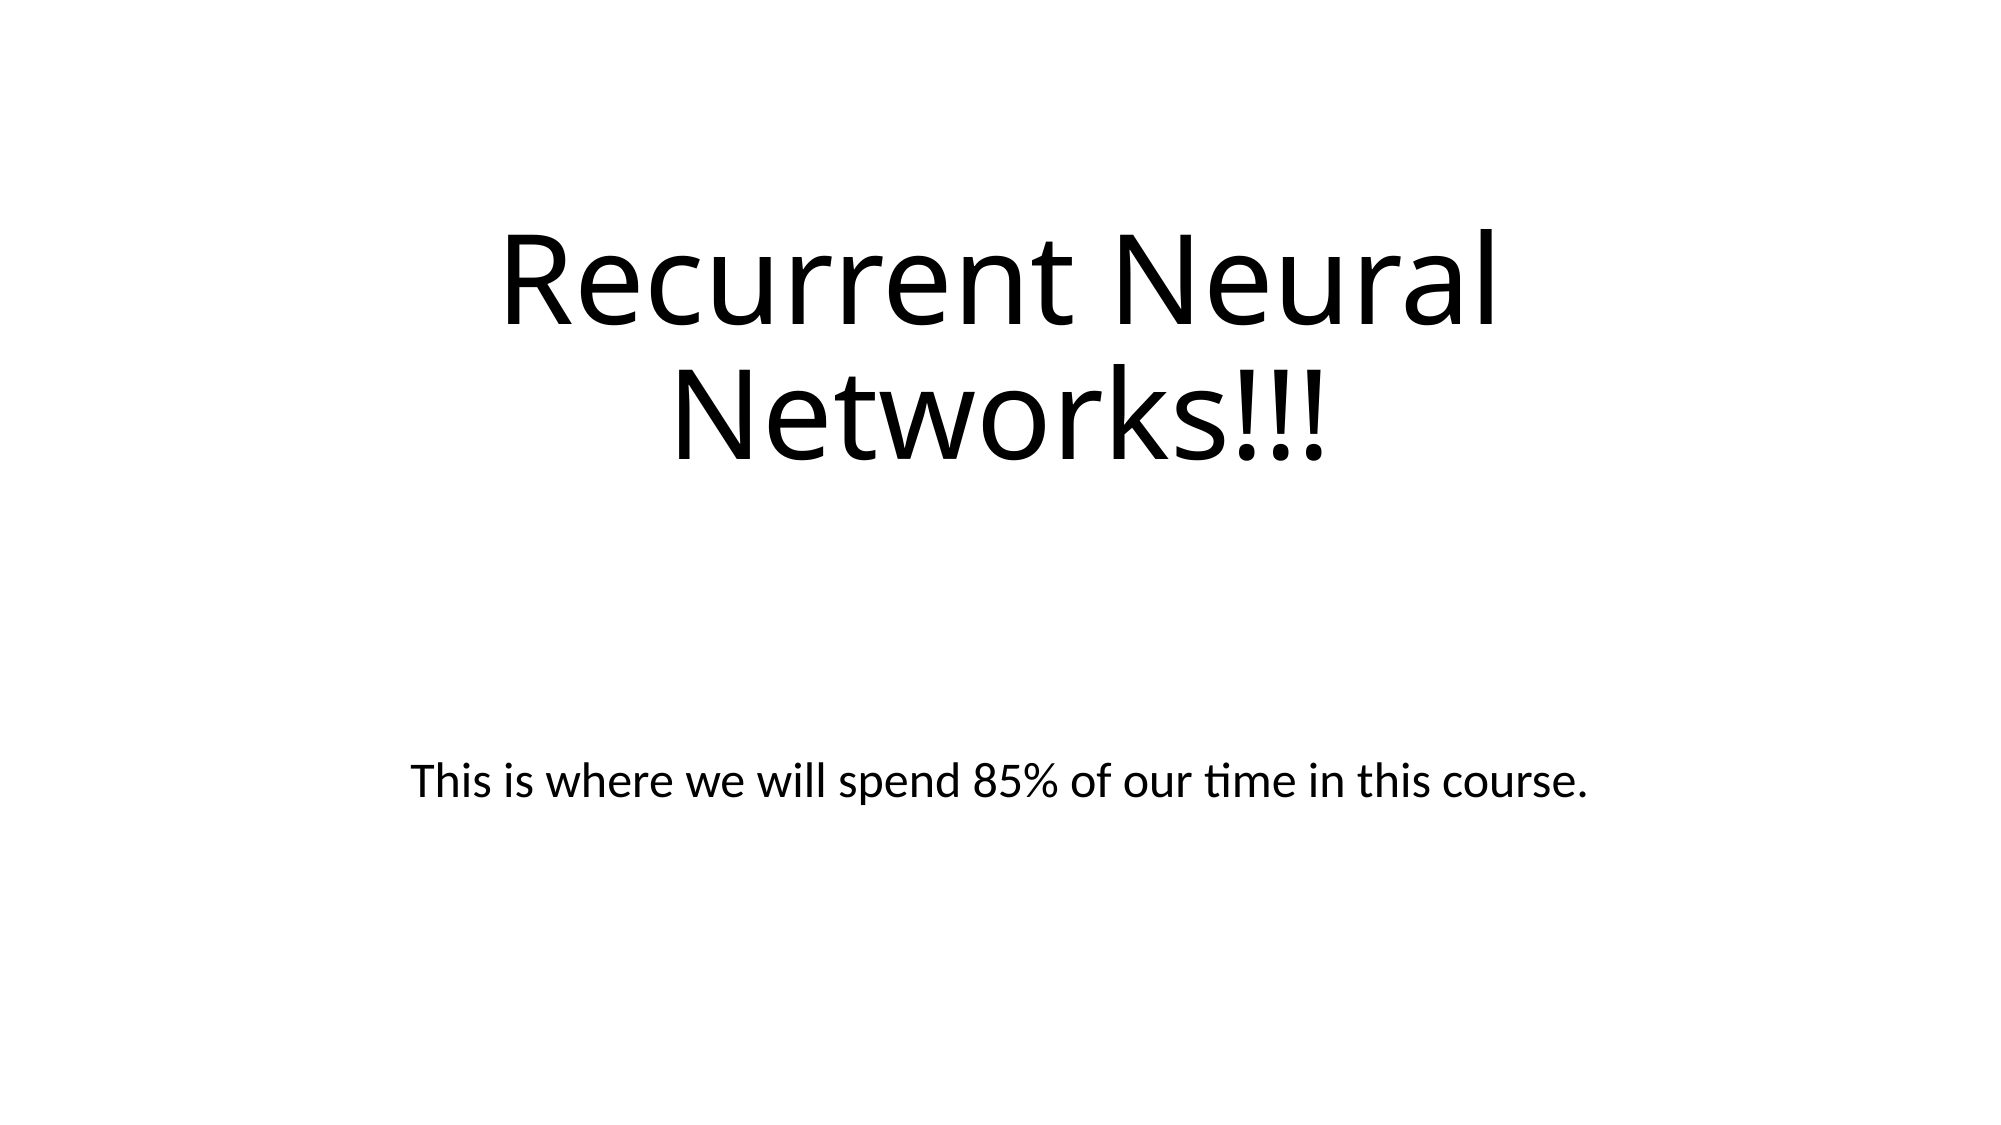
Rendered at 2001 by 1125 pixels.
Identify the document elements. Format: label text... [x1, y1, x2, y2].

subtitle This is where we will spend 85% of our time in this course. [249, 590, 1750, 863]
title Recurrent Neural Networks!!! [249, 184, 1750, 495]
